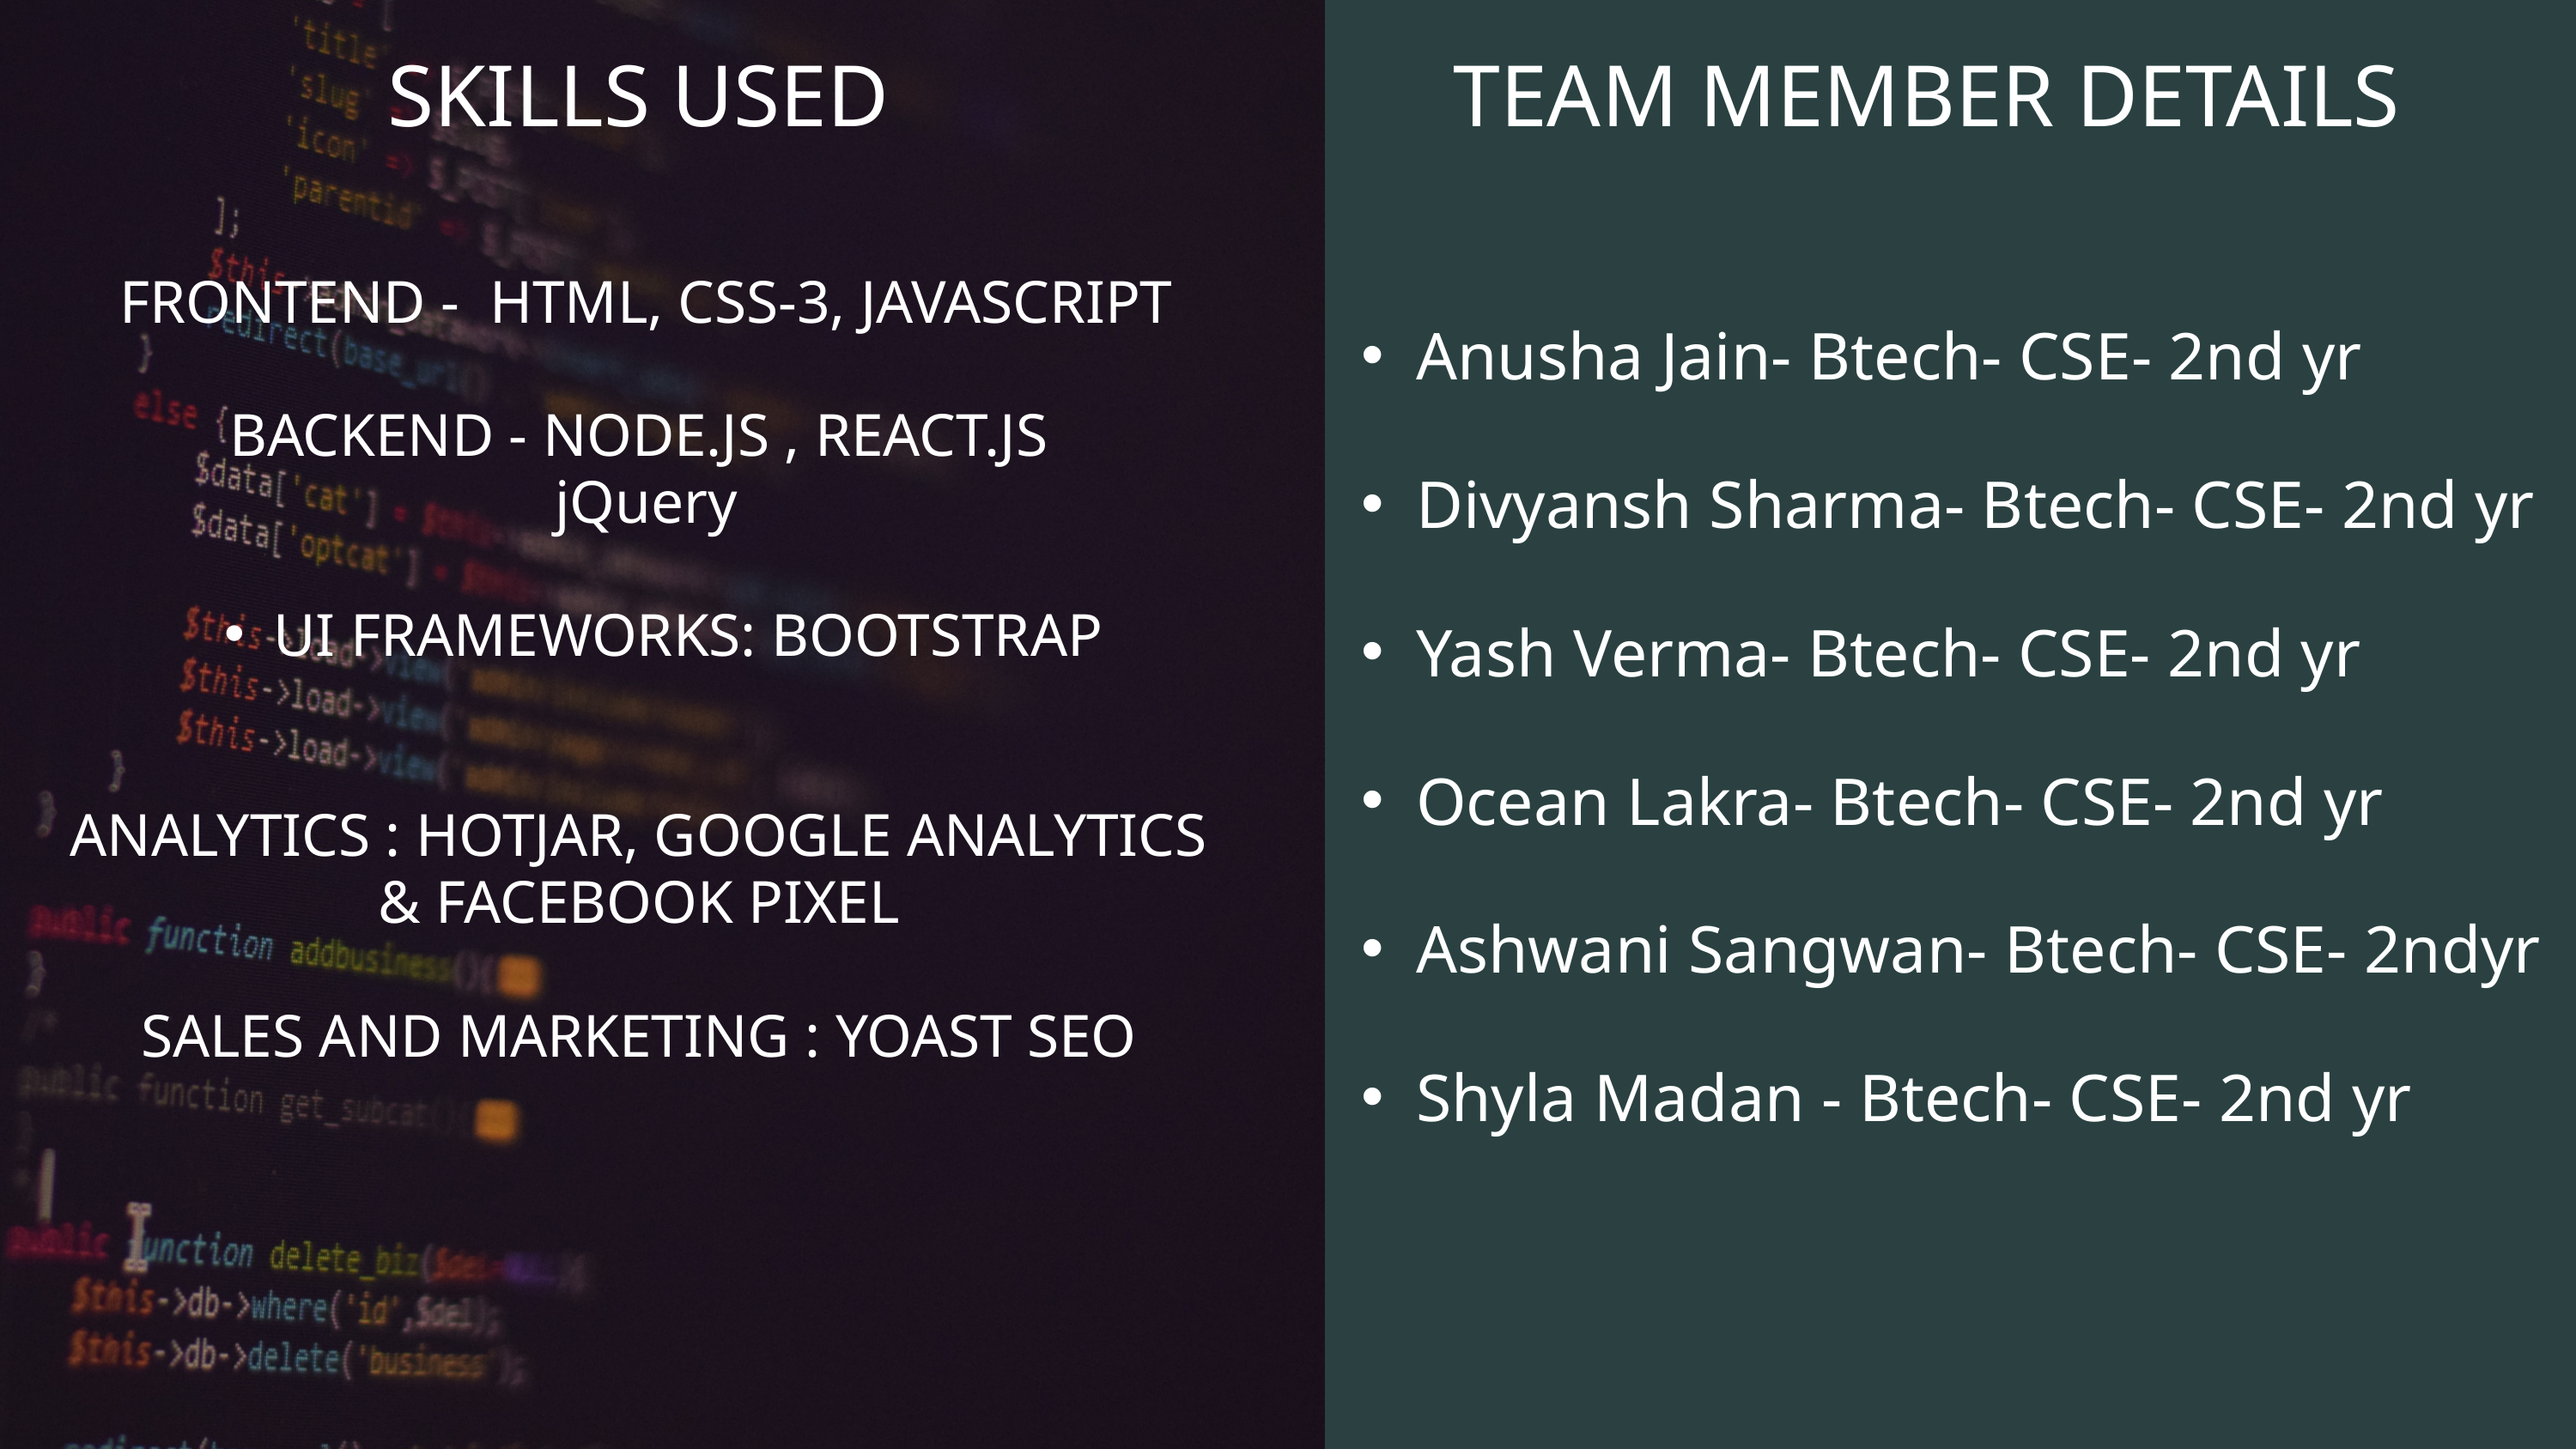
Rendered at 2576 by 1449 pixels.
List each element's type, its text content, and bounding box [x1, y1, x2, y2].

text_box FRONTEND - HTML, CSS-3, JAVASCRIPT BACKEND - NODE.JS , REACT.JS jQuery UI FRAMEWORKS: BOOTSTRAP ANALYTICS : HOTJAR, GOOGLE ANALYTICS & FACEBOOK PIXEL SALES AND MARKETING : YOAST SEO [57, 267, 1221, 1202]
text_box [0, 0, 1325, 1449]
text_box Anusha Jain- Btech- CSE- 2nd yr Divyansh Sharma- Btech- CSE- 2nd yr Yash Verma- Btech- CSE- 2nd yr Ocean Lakra- Btech- CSE- 2nd yr Ashwani Sangwan- Btech- CSE- 2ndyr Shyla Madan - Btech- CSE- 2nd yr [1306, 244, 2547, 1135]
text_box TEAM MEMBER DETAILS [1324, 46, 2529, 144]
text_box SKILLS USED [36, 46, 1241, 241]
